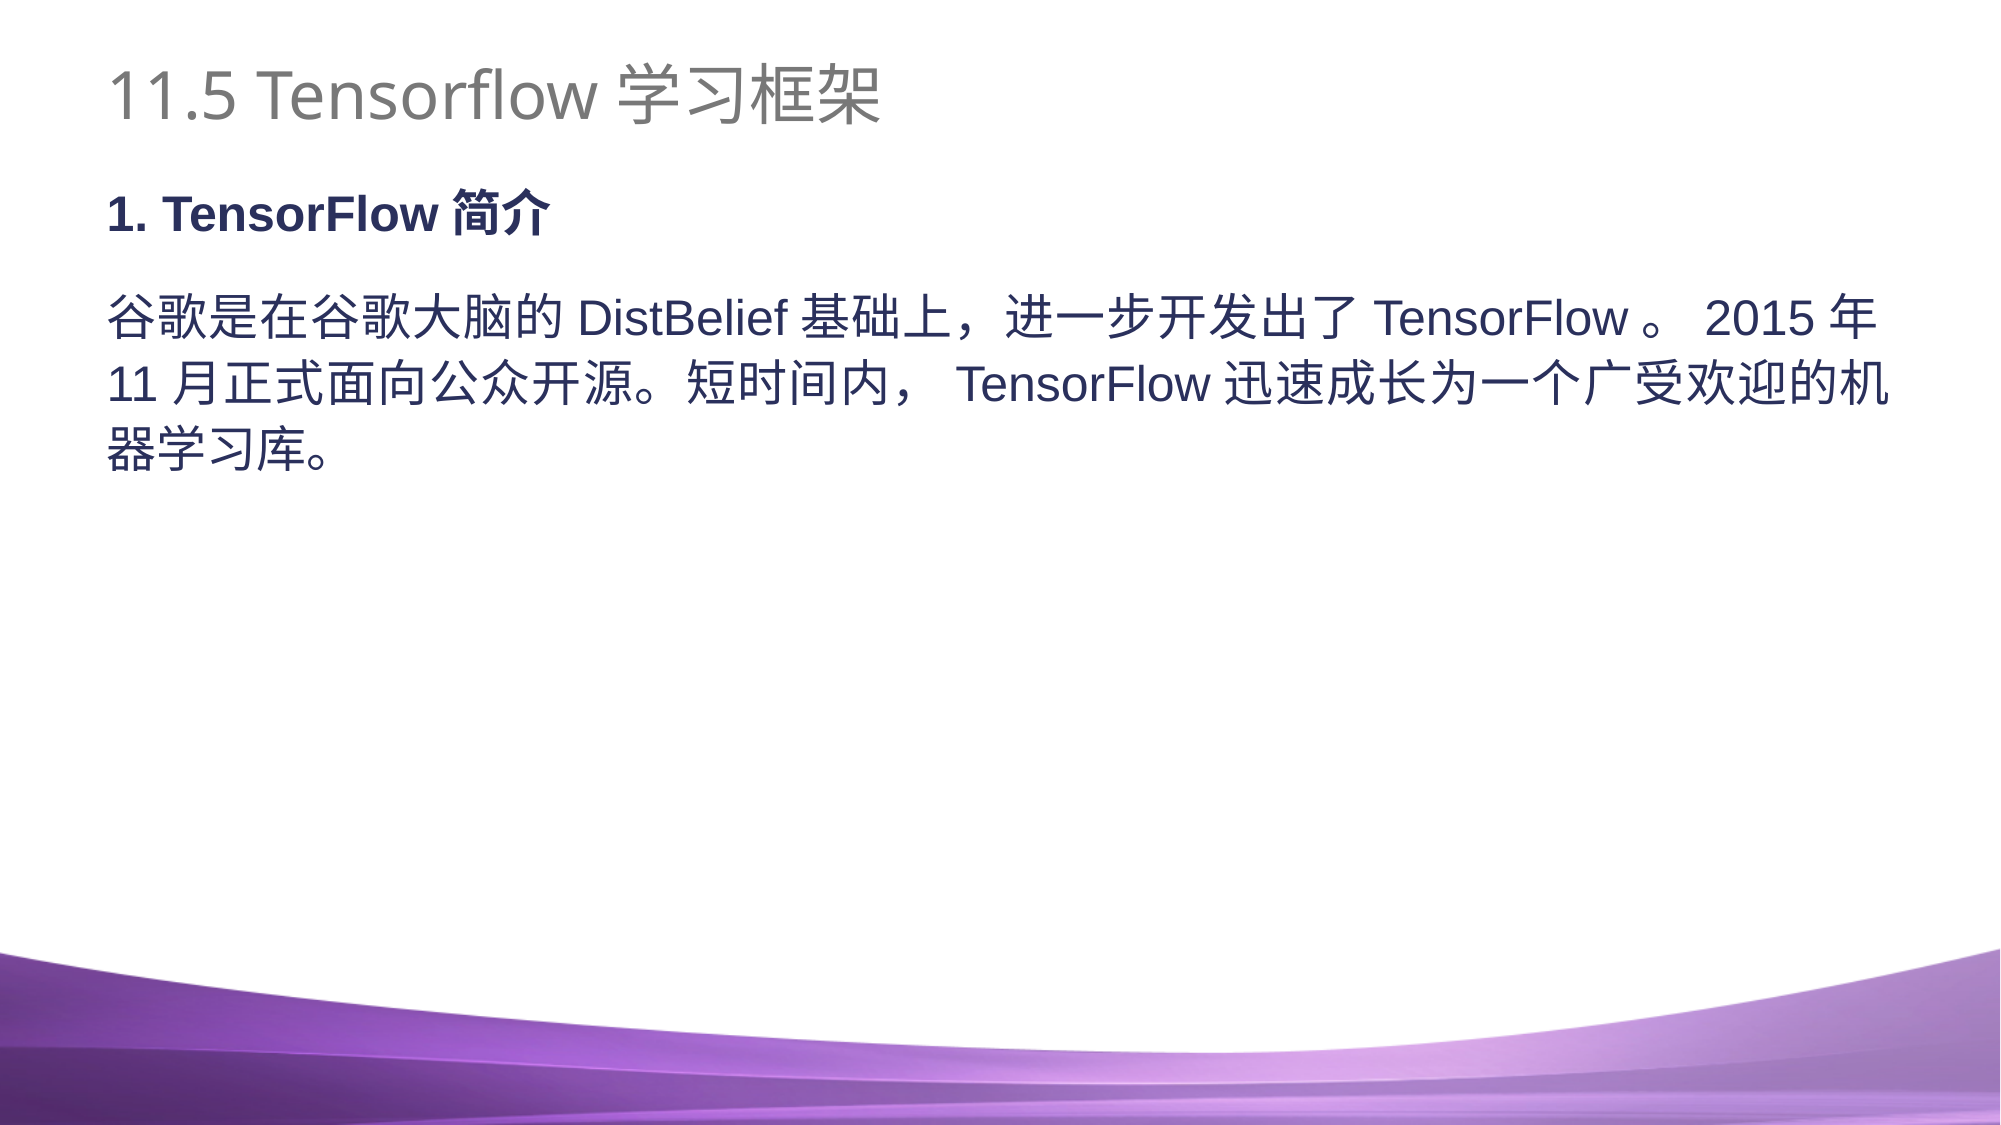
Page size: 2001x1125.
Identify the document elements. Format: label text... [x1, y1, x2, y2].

list 1. TensorFlow简介 谷歌是在谷歌大脑的DistBelief基础上，进一步开发出了TensorFlow。2015年11月正式面向公众开源。短时间内，TensorFlow迅速成长为一个广受欢迎的机器学习库。 [91, 168, 1906, 1021]
picture [0, 943, 2001, 1125]
title 11.5 Tensorflow学习框架 [91, 26, 1906, 142]
